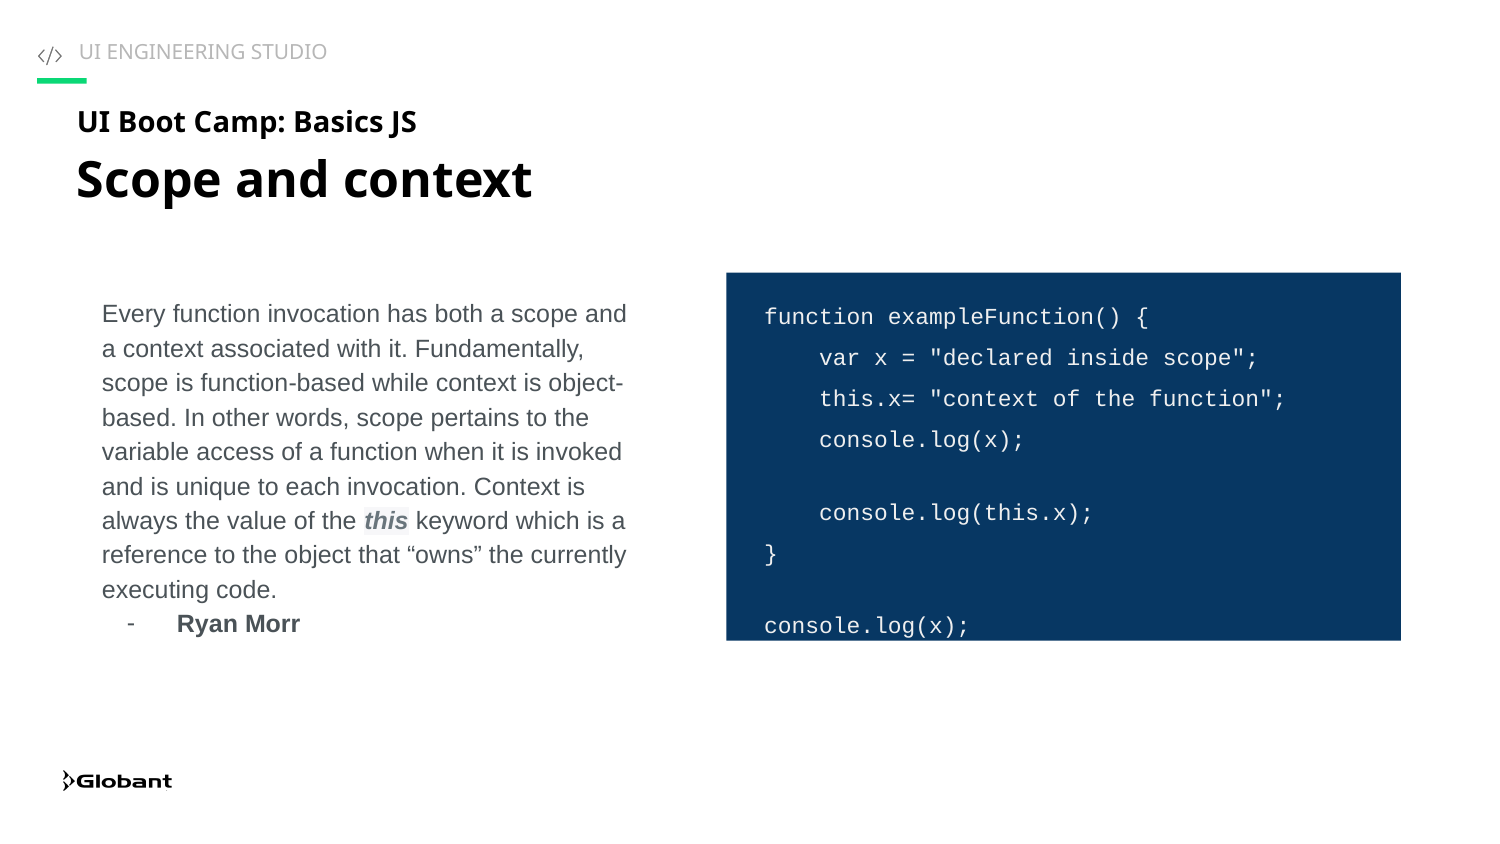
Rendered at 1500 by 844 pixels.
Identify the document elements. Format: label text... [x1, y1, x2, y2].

picture [62, 770, 172, 791]
picture [36, 45, 63, 66]
text_box Every function invocation has both a scope and a context associated with it. Fundamentally, scope is function-based while context is object-based. In other words, scope pertains to the variable access of a function when it is invoked and is unique to each invocation. Context is always the value of the this keyword which is a reference to the object that “owns” the currently executing code. Ryan Morr [86, 278, 655, 657]
text_box UI ENGINEERING STUDIO [64, 29, 632, 69]
text_box function exampleFunction() { var x = "declared inside scope"; this.x= "context of the function"; console.log(x); console.log(this.x); } console.log(x); [726, 272, 1401, 641]
text_box UI Boot Camp: Basics JS Scope and context [61, 83, 751, 227]
text_box [37, 78, 87, 84]
